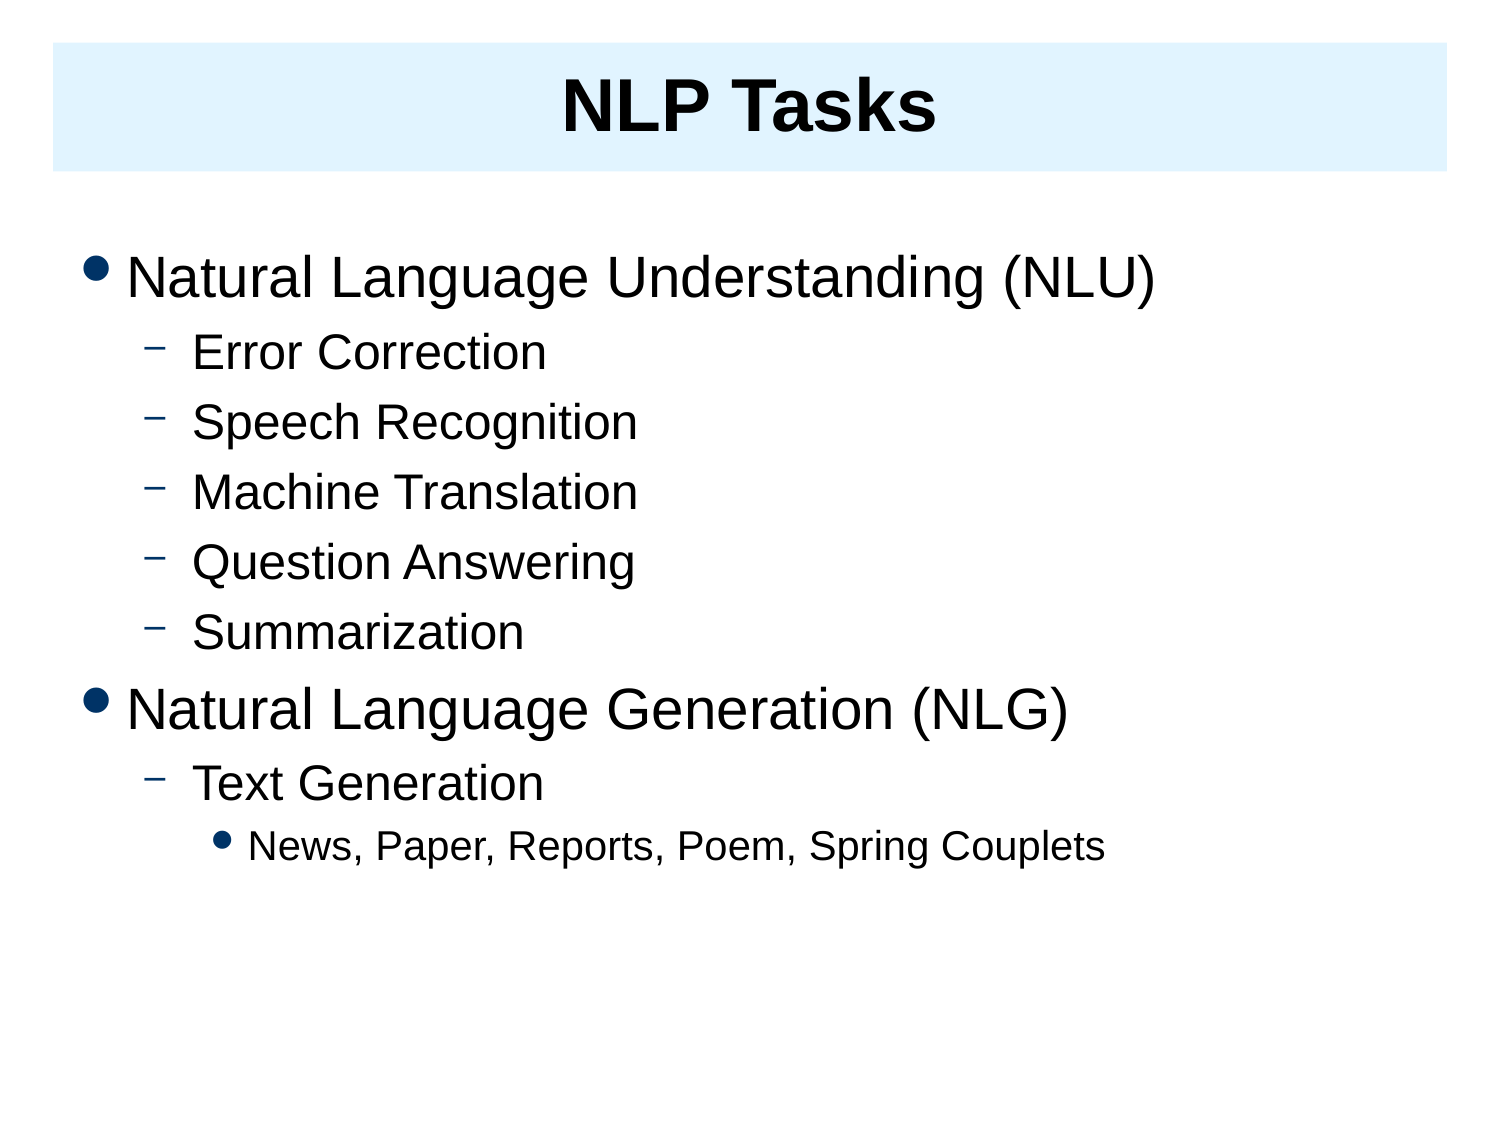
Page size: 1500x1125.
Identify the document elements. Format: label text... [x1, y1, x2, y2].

title NLP Tasks [53, 42, 1447, 172]
list Natural Language Understanding (NLU) Error Correction Speech Recognition Machine Translation Question Answering Summarization Natural Language Generation (NLG) Text Generation News, Paper, Reports, Poem, Spring Couplets [64, 231, 1436, 1047]
